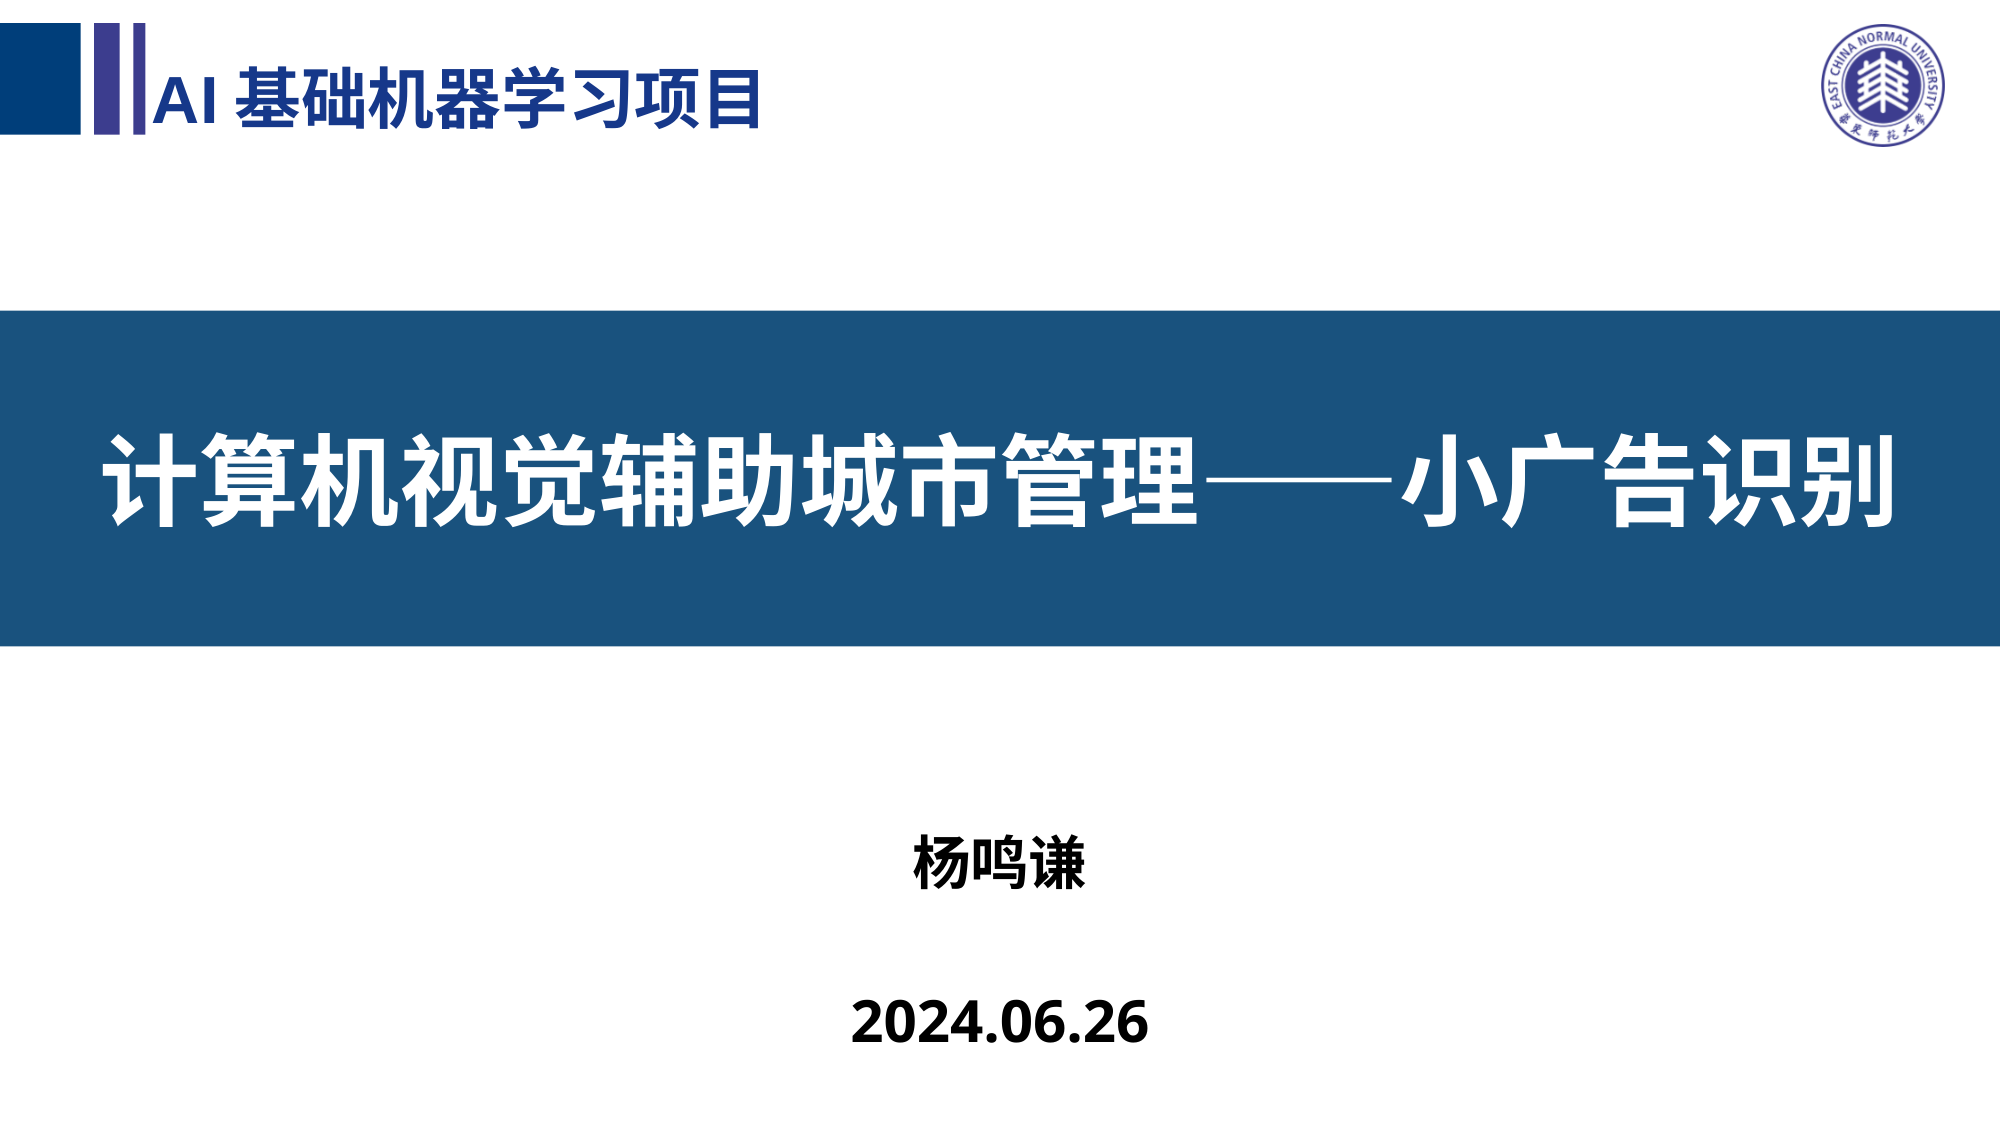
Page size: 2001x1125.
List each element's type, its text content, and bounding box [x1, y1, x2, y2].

picture [1821, 24, 1945, 147]
text_box 计算机视觉辅助城市管理——小广告识别 [0, 310, 2000, 647]
table_header 杨鸣谦 2024.06.26 [424, 725, 1576, 1067]
title AI基础机器学习项目 [132, 0, 788, 154]
